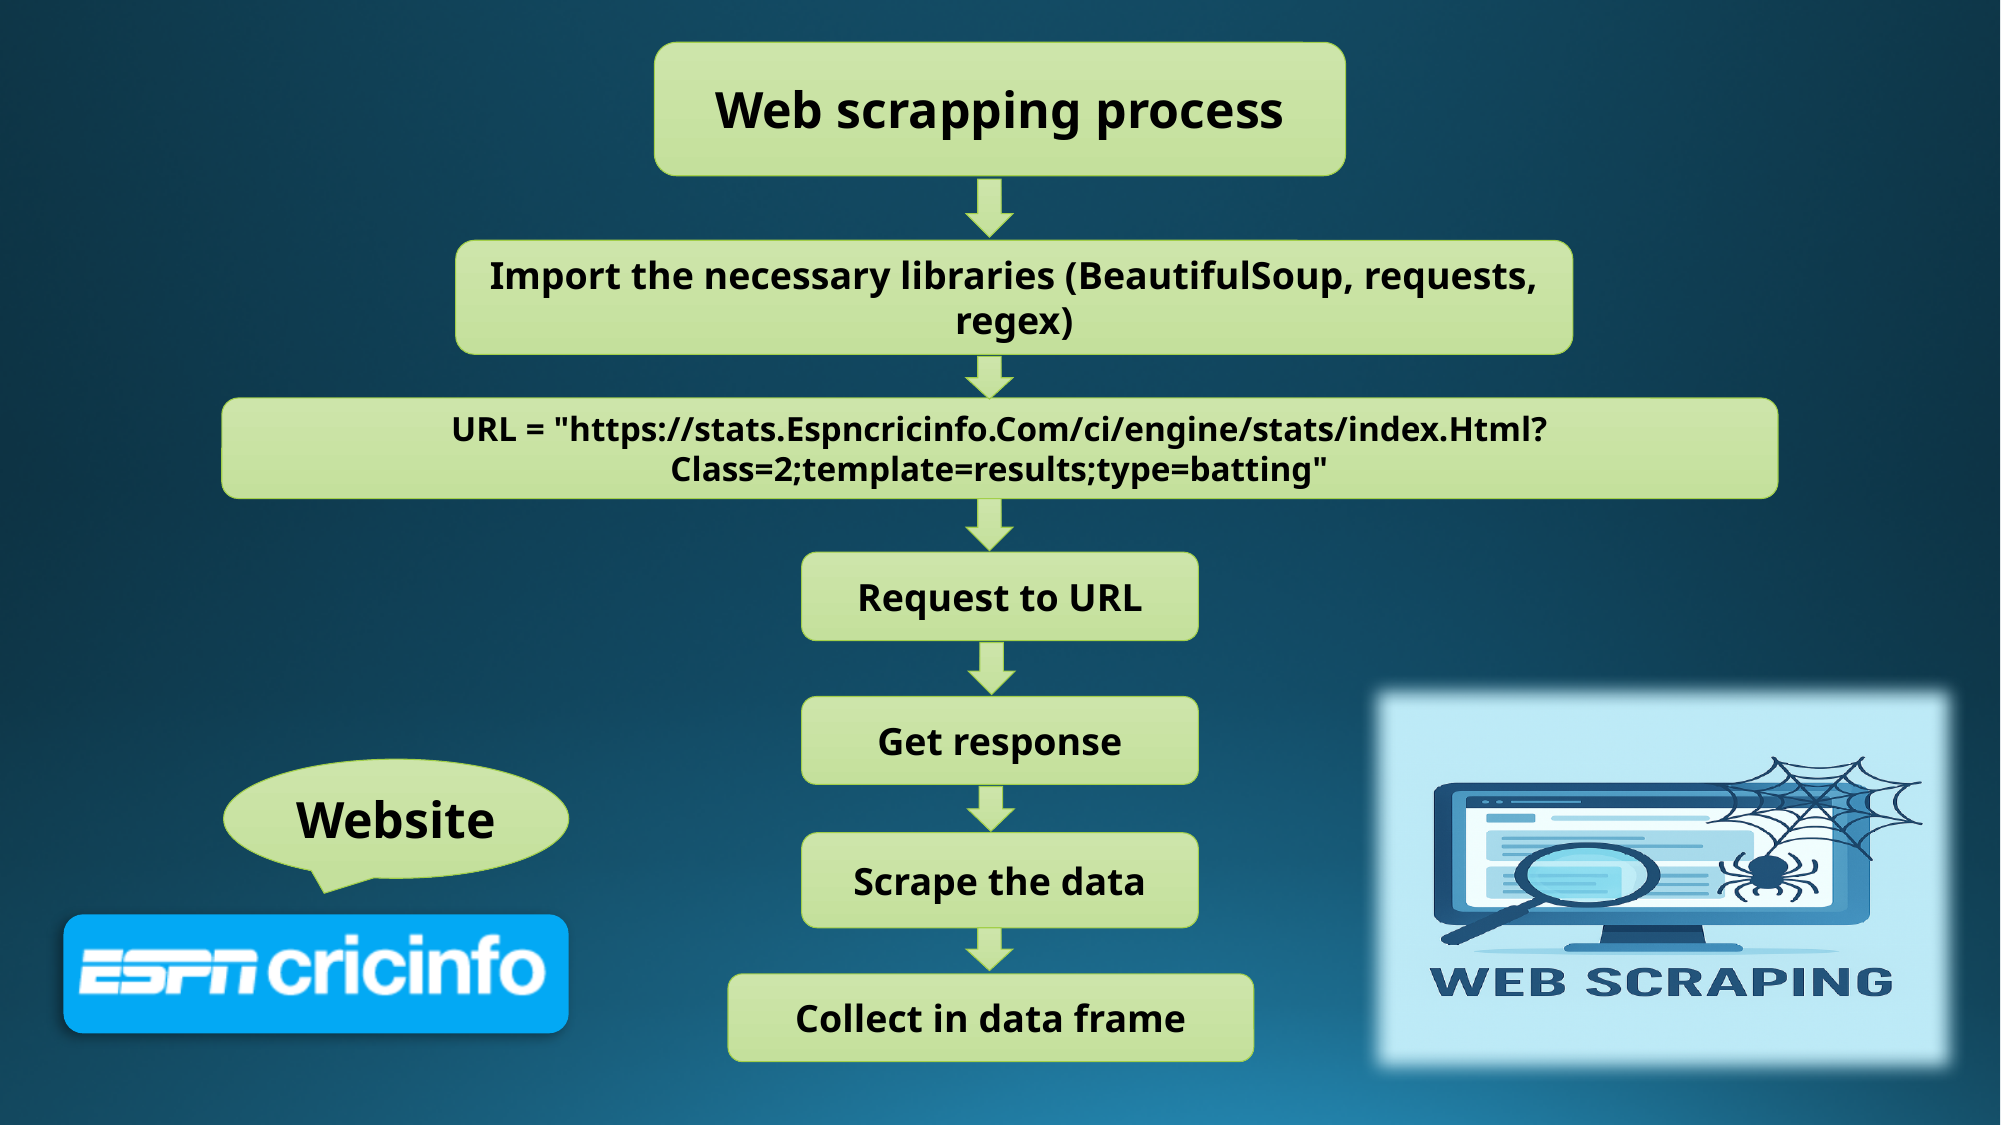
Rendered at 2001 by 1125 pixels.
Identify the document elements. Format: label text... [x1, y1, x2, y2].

text_box [964, 927, 1015, 972]
text_box Website [223, 758, 570, 894]
text_box [966, 641, 1017, 696]
text_box Collect in data frame [727, 973, 1255, 1063]
text_box [964, 498, 1015, 552]
text_box [964, 178, 1015, 238]
text_box Request to URL [801, 551, 1199, 642]
text_box Get response [801, 695, 1199, 785]
text_box Scrape the data [801, 832, 1199, 929]
picture [0, 0, 2001, 1125]
text_box [966, 785, 1016, 832]
text_box [964, 355, 1015, 400]
text_box Import the necessary libraries (BeautifulSoup, requests, regex) [455, 239, 1574, 355]
text_box URL = "https://stats.Espncricinfo.Com/ci/engine/stats/index.Html?Class=2;template=results;type=batting" [221, 397, 1779, 500]
text_box Web scrapping process [653, 41, 1347, 177]
